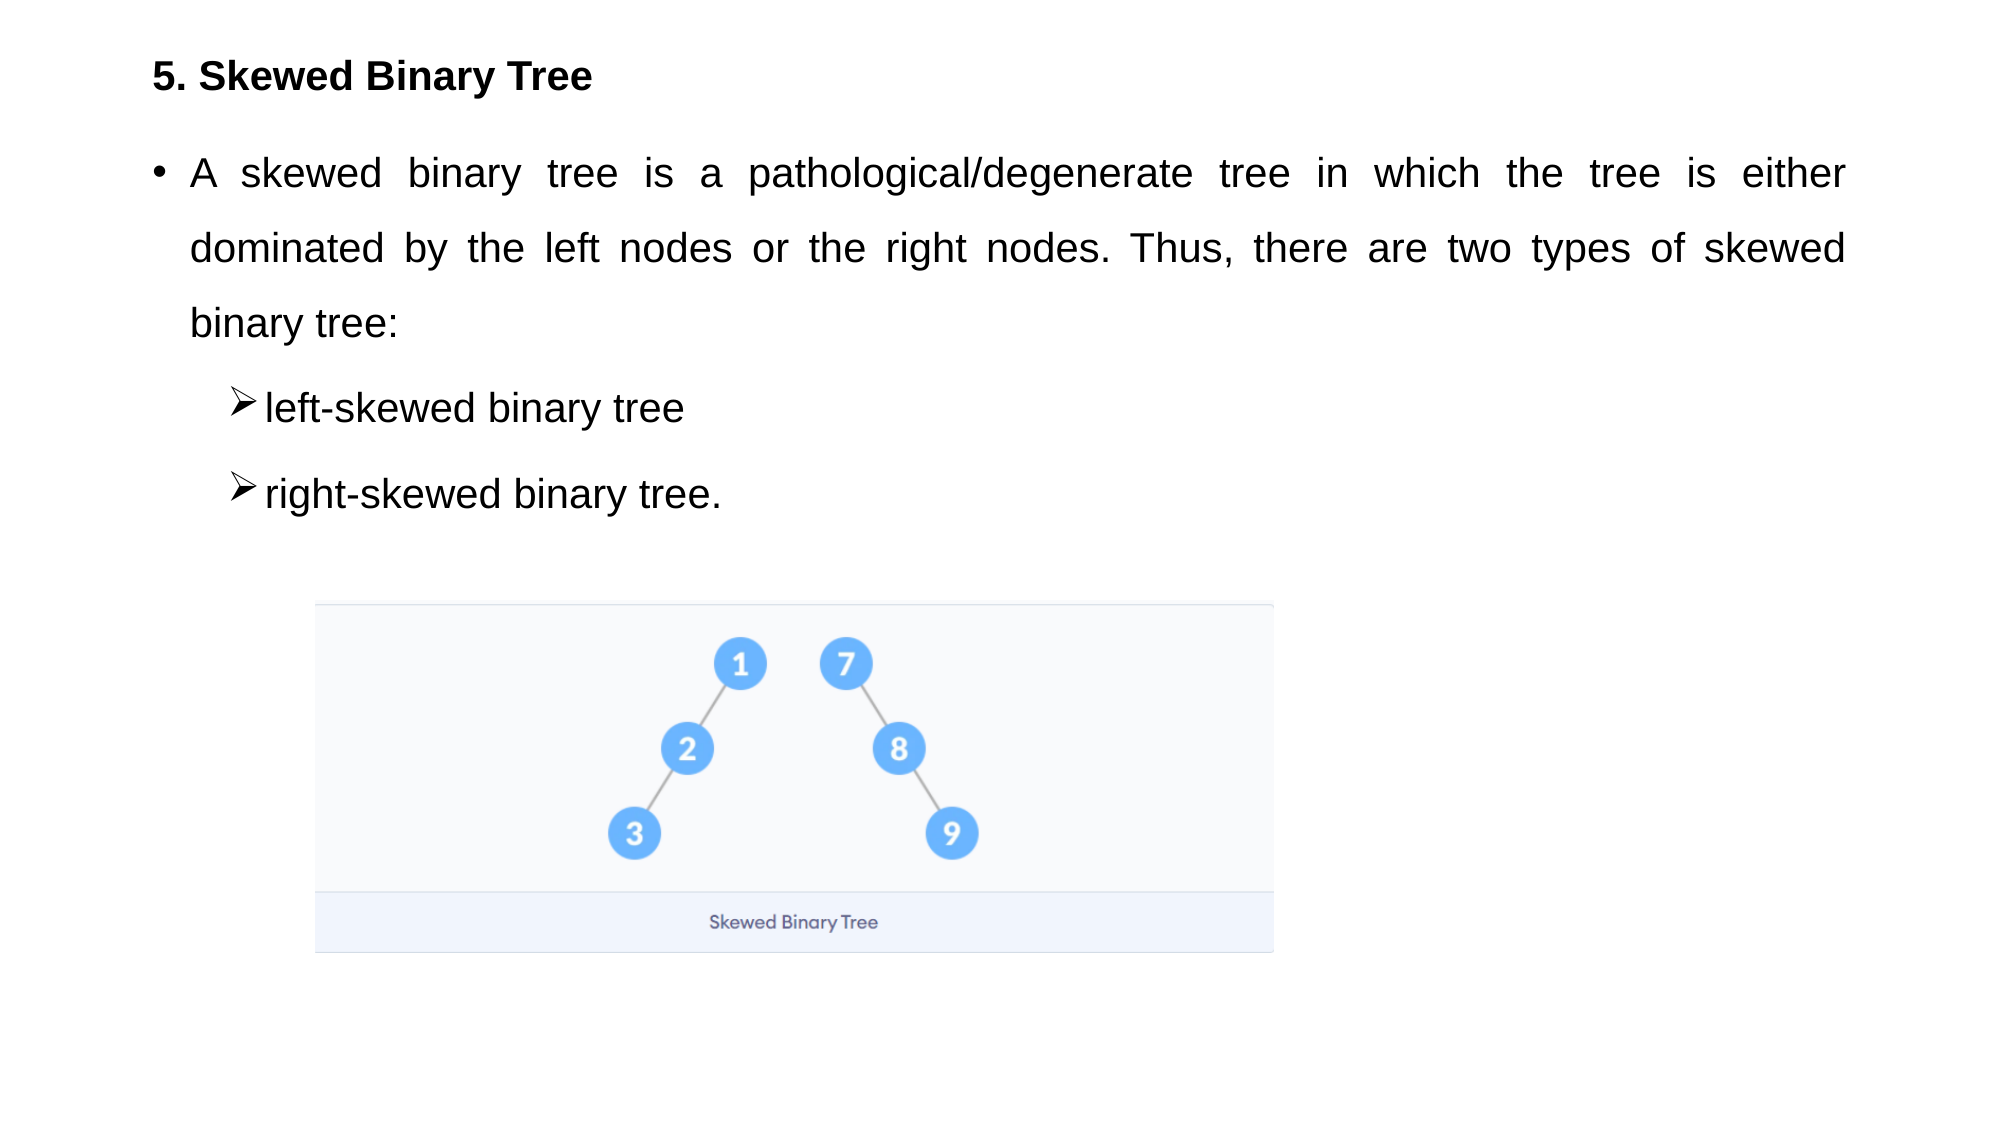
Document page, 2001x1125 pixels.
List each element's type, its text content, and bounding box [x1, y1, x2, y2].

picture [315, 600, 1274, 953]
list 5. Skewed Binary Tree A skewed binary tree is a pathological/degenerate tree in which the tree is either dominated by the left nodes or the right nodes. Thus, there are two types of skewed binary tree: left-skewed binary tree right-skewed binary tree. [137, 47, 1863, 1049]
